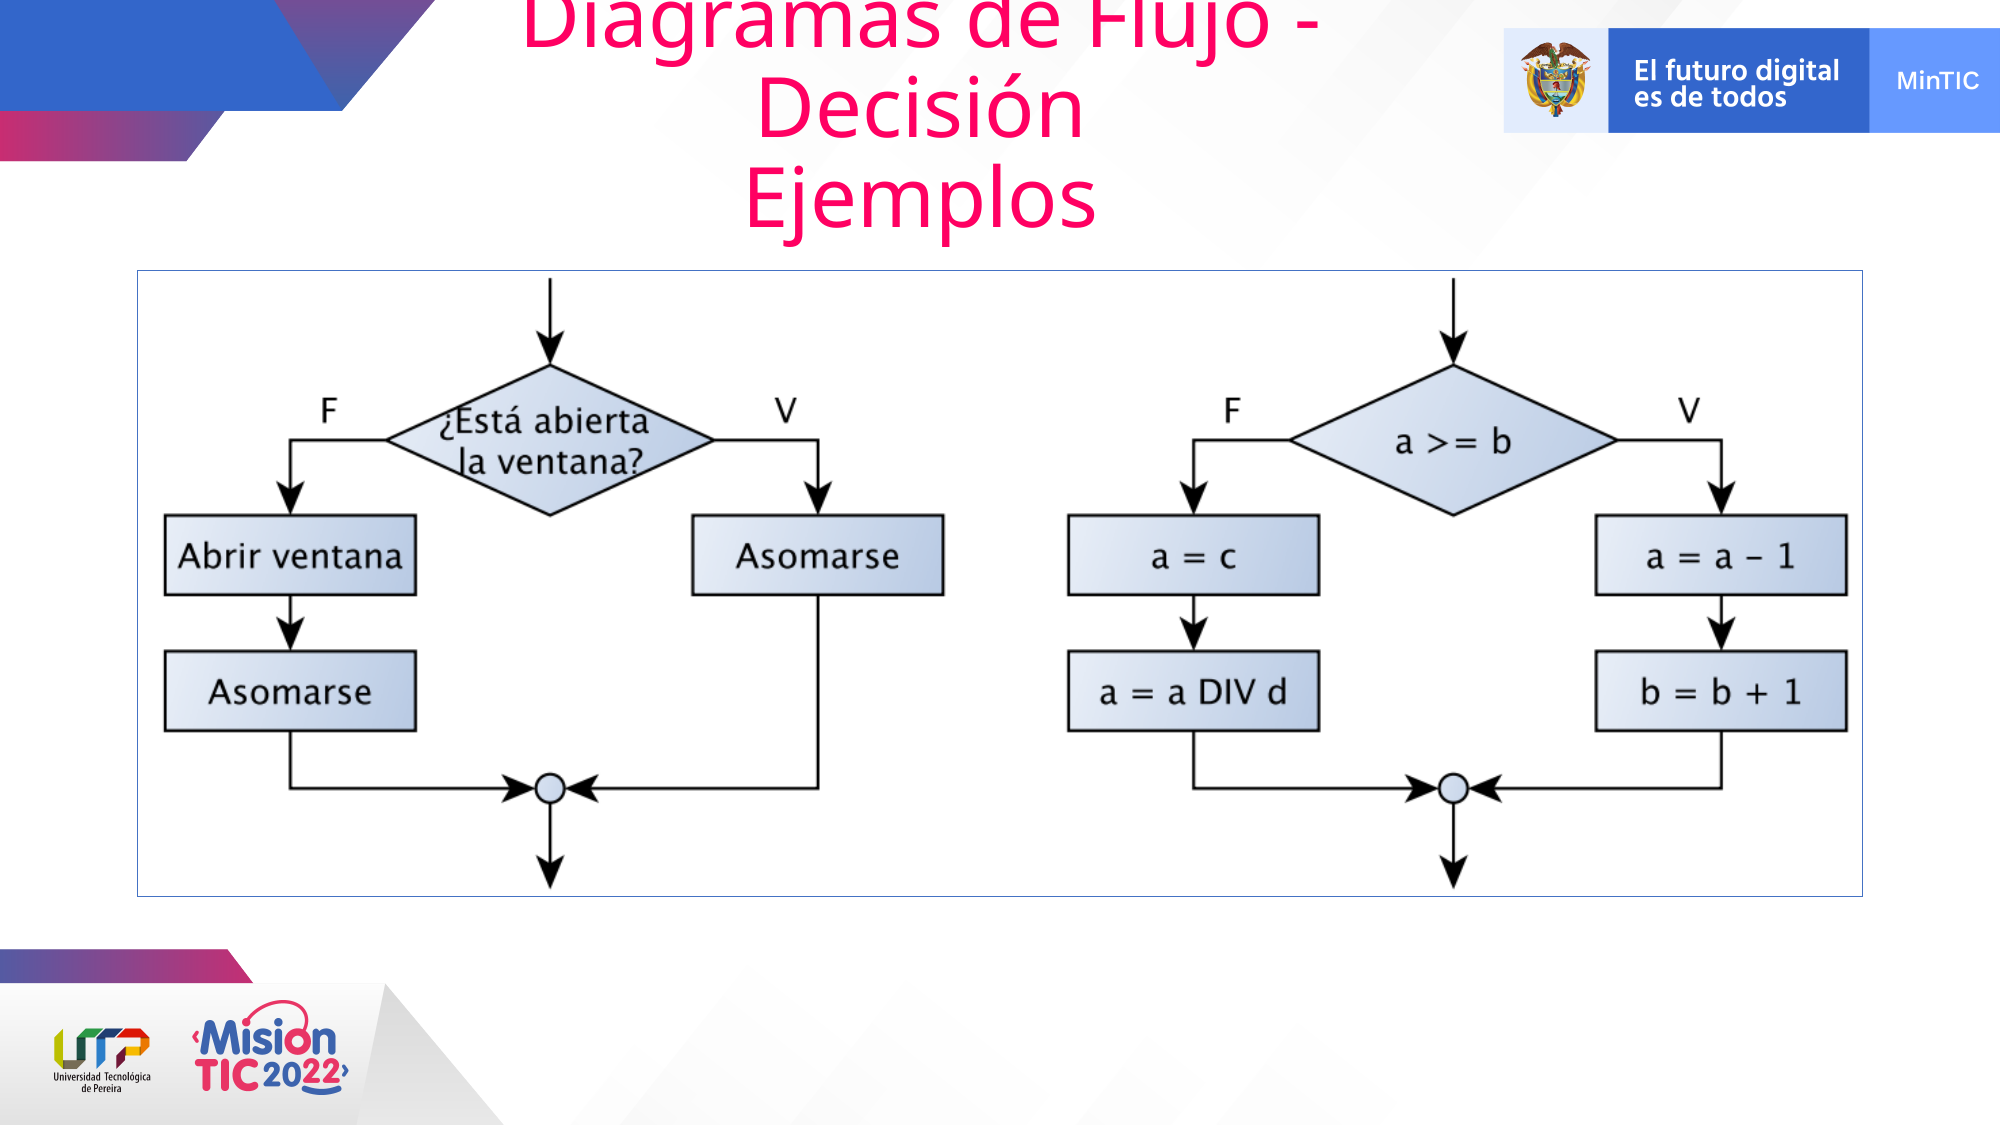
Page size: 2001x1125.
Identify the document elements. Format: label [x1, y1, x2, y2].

picture [0, 0, 2000, 1125]
list [137, 270, 1863, 897]
